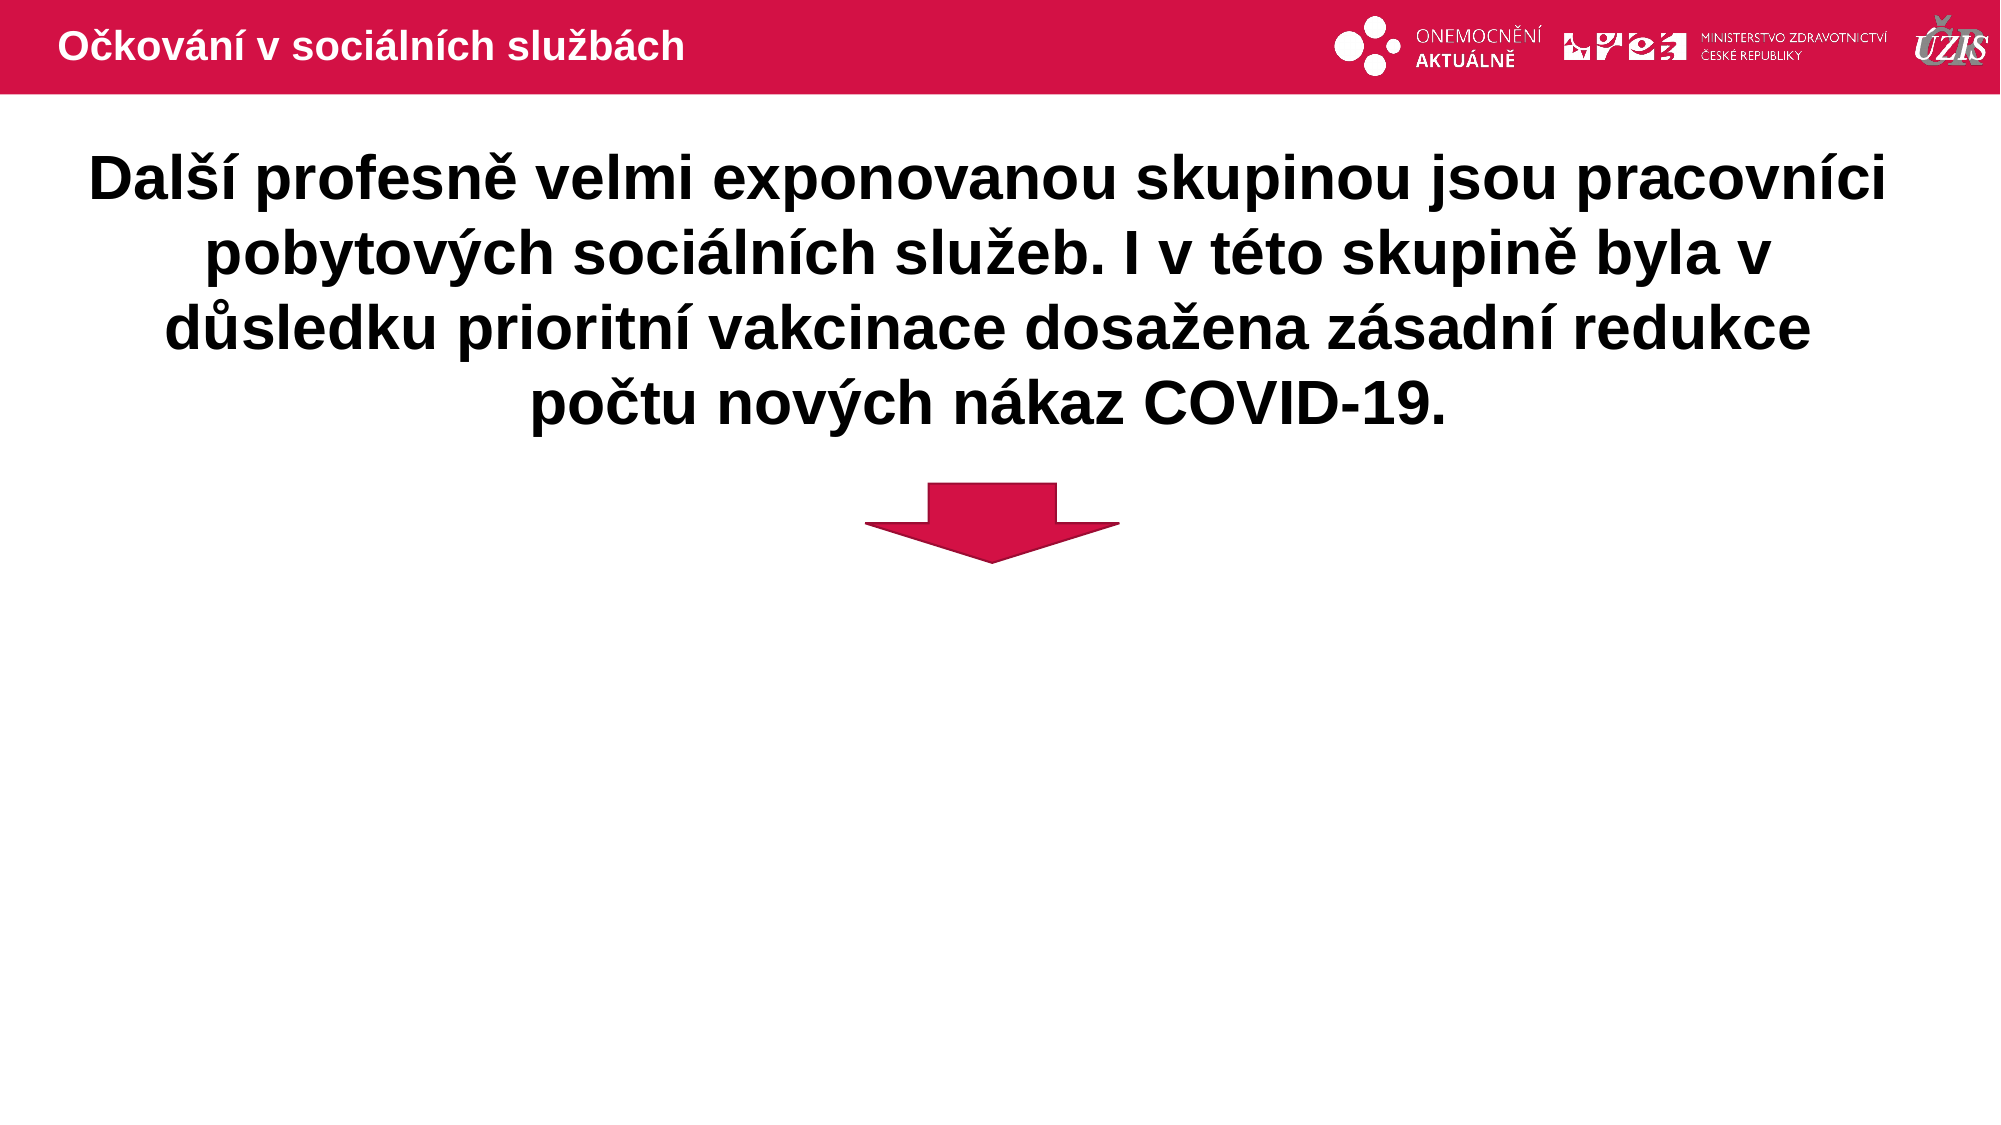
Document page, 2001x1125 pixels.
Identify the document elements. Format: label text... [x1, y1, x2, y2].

text_box Další profesně velmi exponovanou skupinou jsou pracovníci pobytových sociálních služeb. I v této skupině byla v důsledku prioritní vakcinace dosažena zásadní redukce počtu nových nákaz COVID-19. [71, 129, 1908, 445]
picture [1915, 15, 1989, 66]
text_box [864, 482, 1120, 564]
picture [1563, 31, 1888, 60]
title Očkování v sociálních službách [42, 0, 1262, 95]
picture [1334, 16, 1542, 76]
